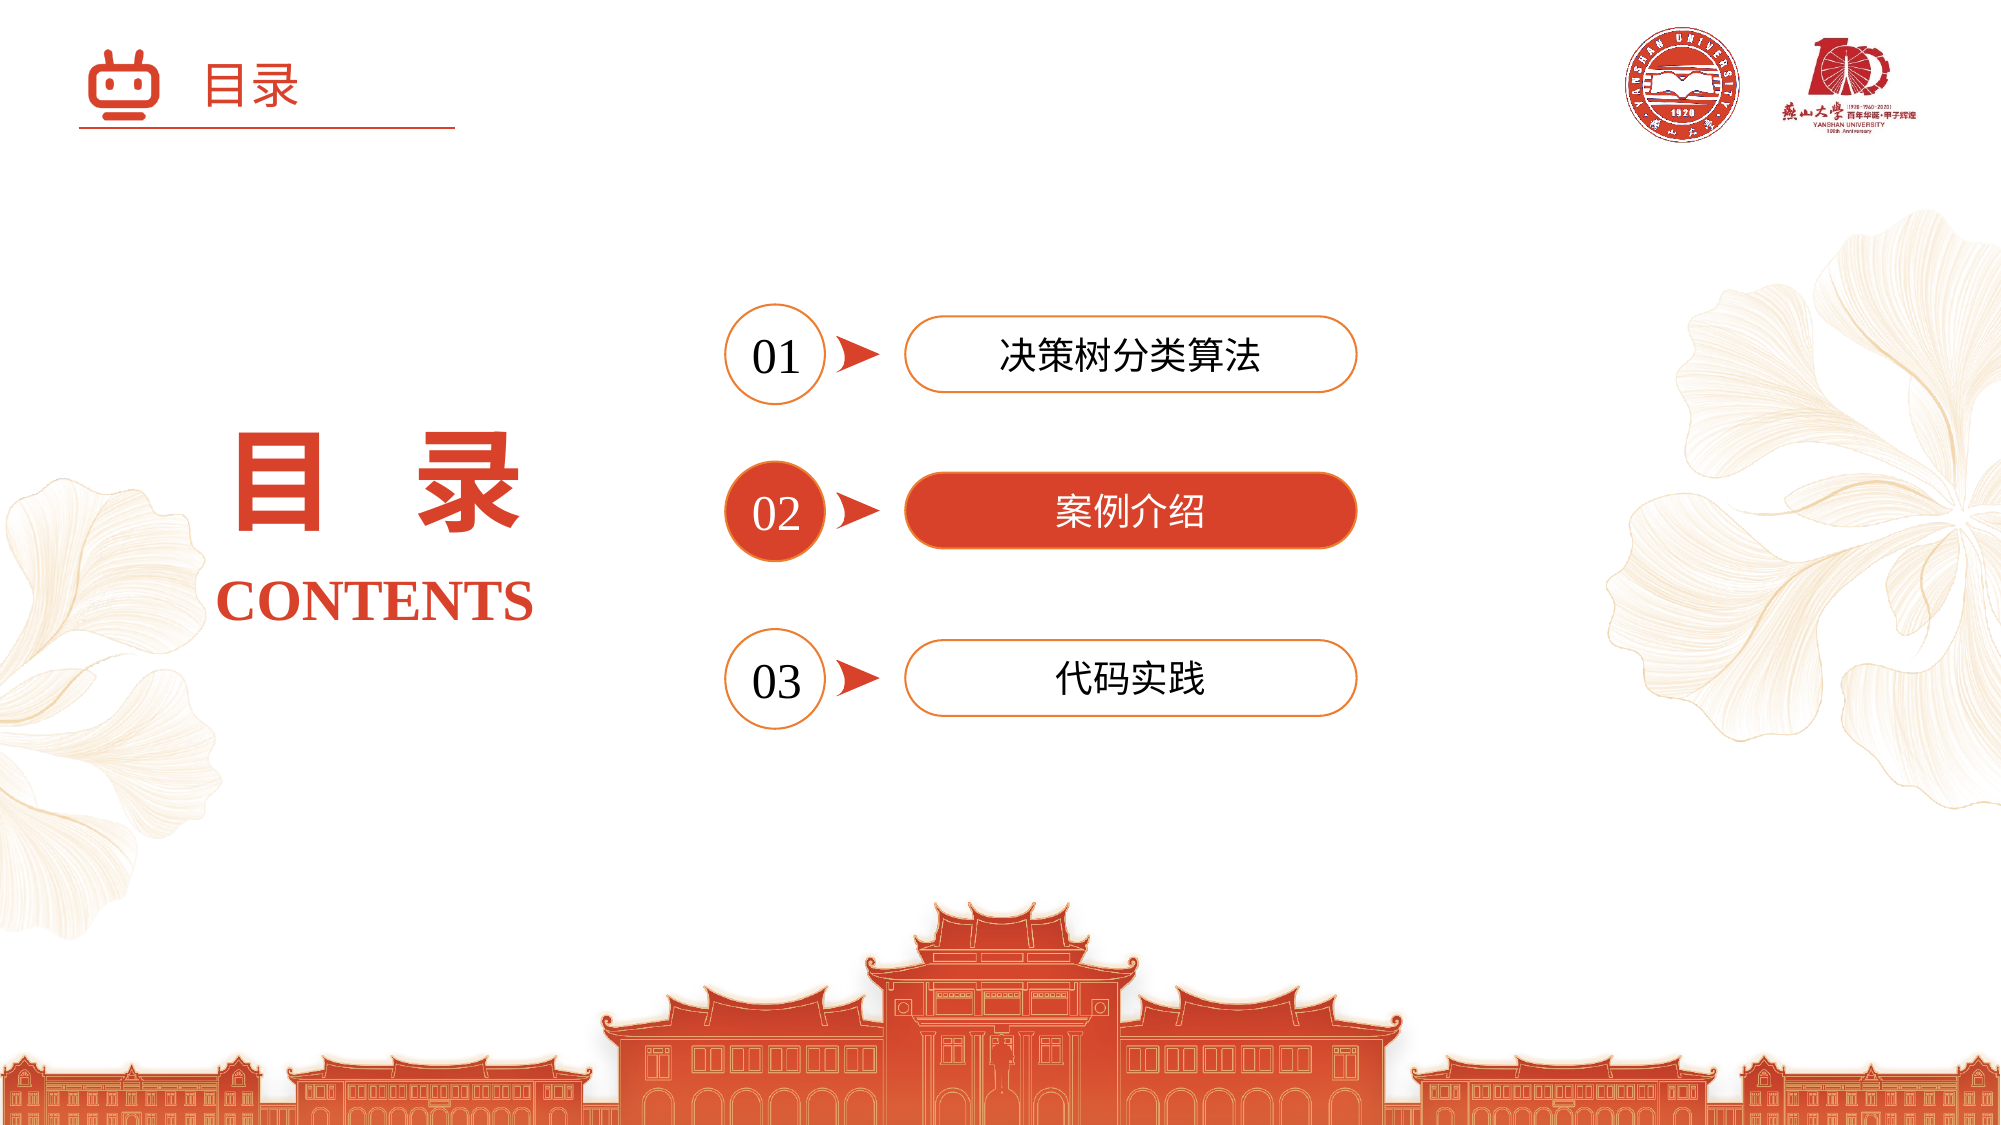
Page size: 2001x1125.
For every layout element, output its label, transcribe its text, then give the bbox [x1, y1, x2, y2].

text_box [817, 325, 826, 384]
text_box [741, 392, 810, 406]
text_box [740, 716, 810, 730]
picture [78, 39, 169, 127]
text_box 01 [737, 316, 817, 392]
text_box 代码实践 [904, 639, 1358, 717]
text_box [1624, 22, 1939, 147]
text_box [834, 334, 883, 375]
text_box [834, 658, 883, 699]
text_box [724, 320, 737, 388]
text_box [195, 402, 555, 641]
text_box [741, 303, 809, 316]
text_box [834, 491, 883, 531]
text_box [817, 482, 826, 541]
text_box [740, 549, 810, 563]
text_box [817, 650, 826, 708]
text_box 案例介绍 [904, 471, 1358, 550]
text_box [724, 645, 737, 713]
picture [1529, 188, 2001, 855]
text_box 决策树分类算法 [904, 315, 1358, 394]
text_box [741, 460, 809, 473]
text_box 03 [737, 640, 817, 716]
text_box 02 [737, 473, 817, 549]
picture [0, 330, 2000, 1125]
text_box [742, 628, 808, 640]
text_box 目录 [185, 46, 316, 121]
text_box [724, 477, 737, 546]
